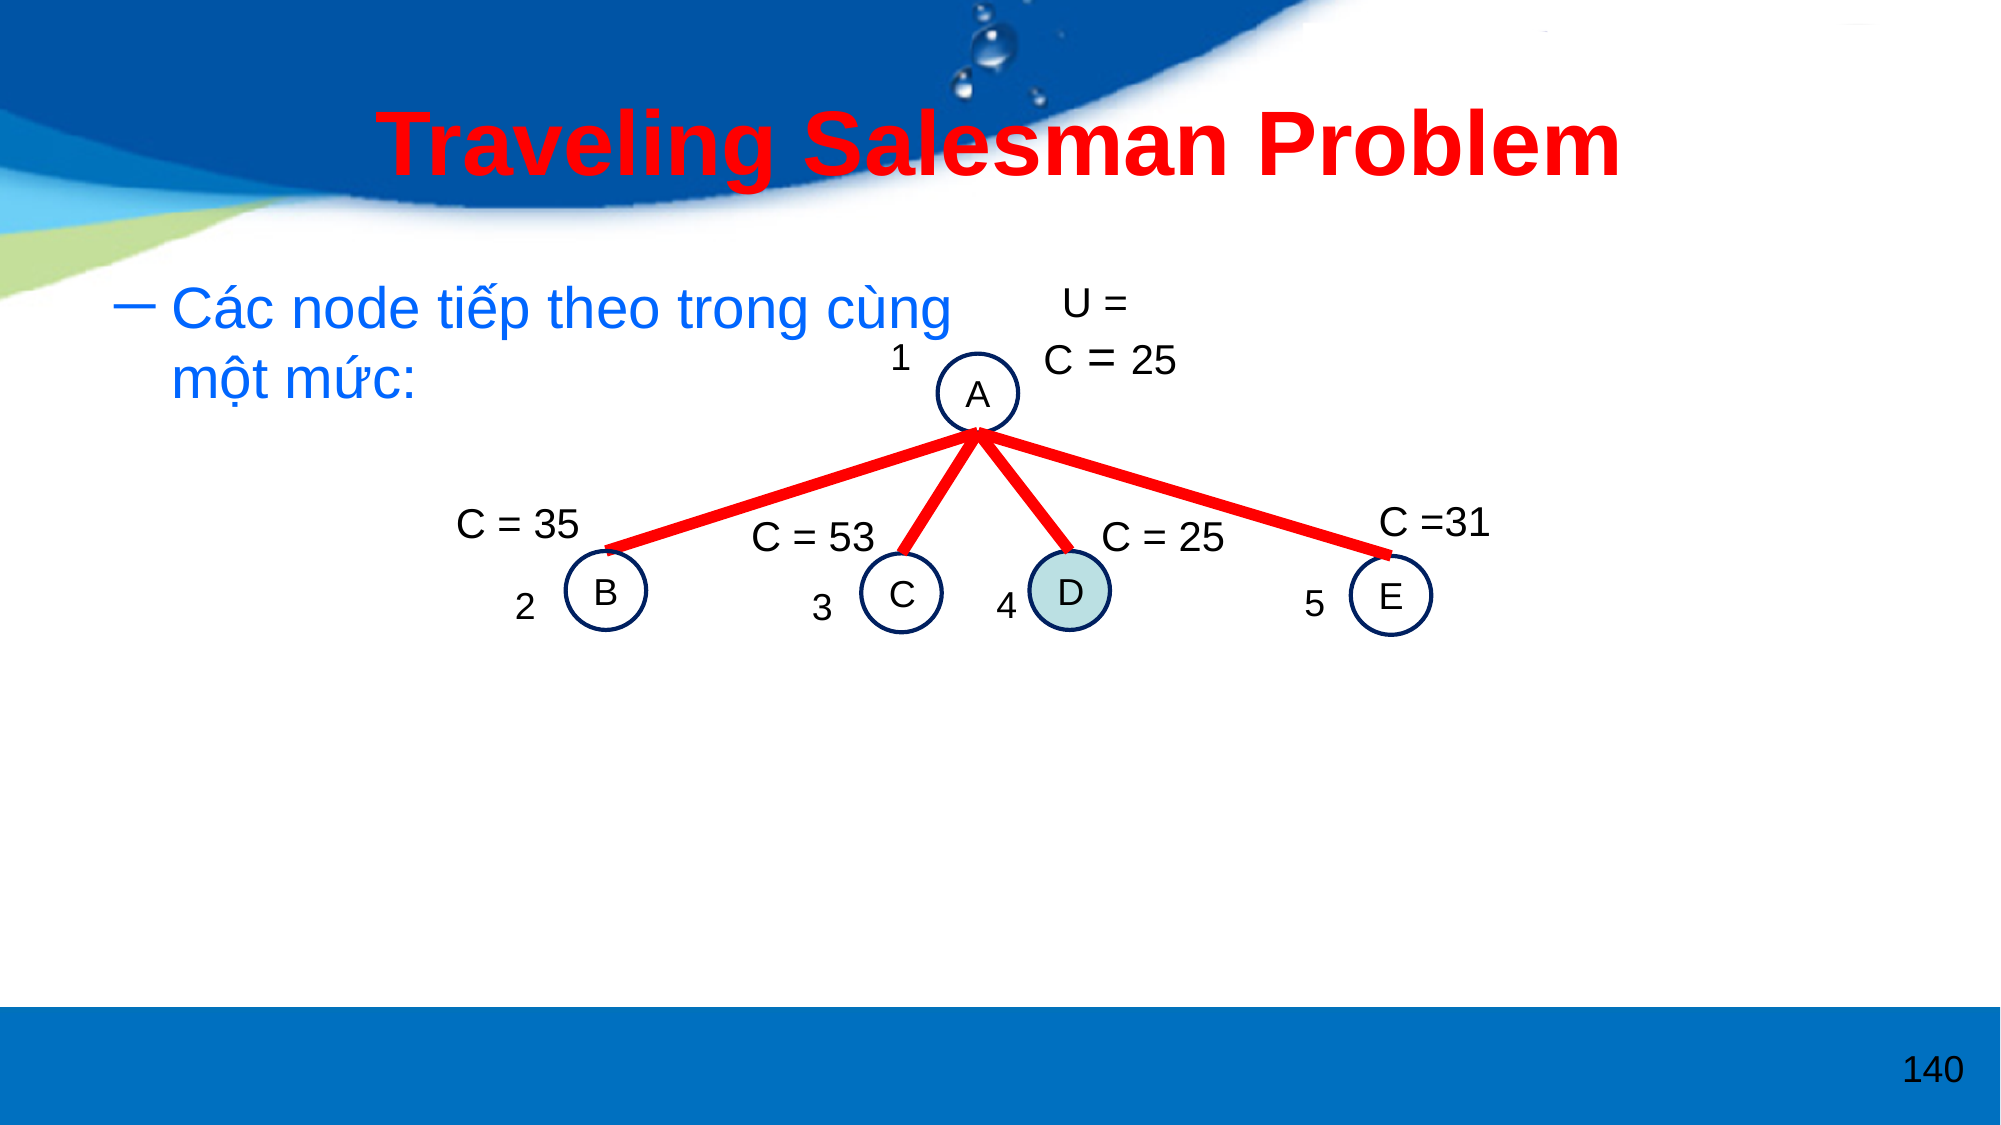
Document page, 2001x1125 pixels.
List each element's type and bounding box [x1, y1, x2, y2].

text_box [499, 574, 551, 634]
text_box [1028, 317, 1193, 393]
title [99, 45, 1900, 233]
text_box [441, 432, 1507, 637]
list [99, 262, 984, 1005]
text_box [935, 351, 1021, 431]
text_box [875, 325, 927, 386]
text_box [797, 575, 848, 636]
picture [0, 0, 2001, 1125]
text_box [1289, 571, 1340, 632]
